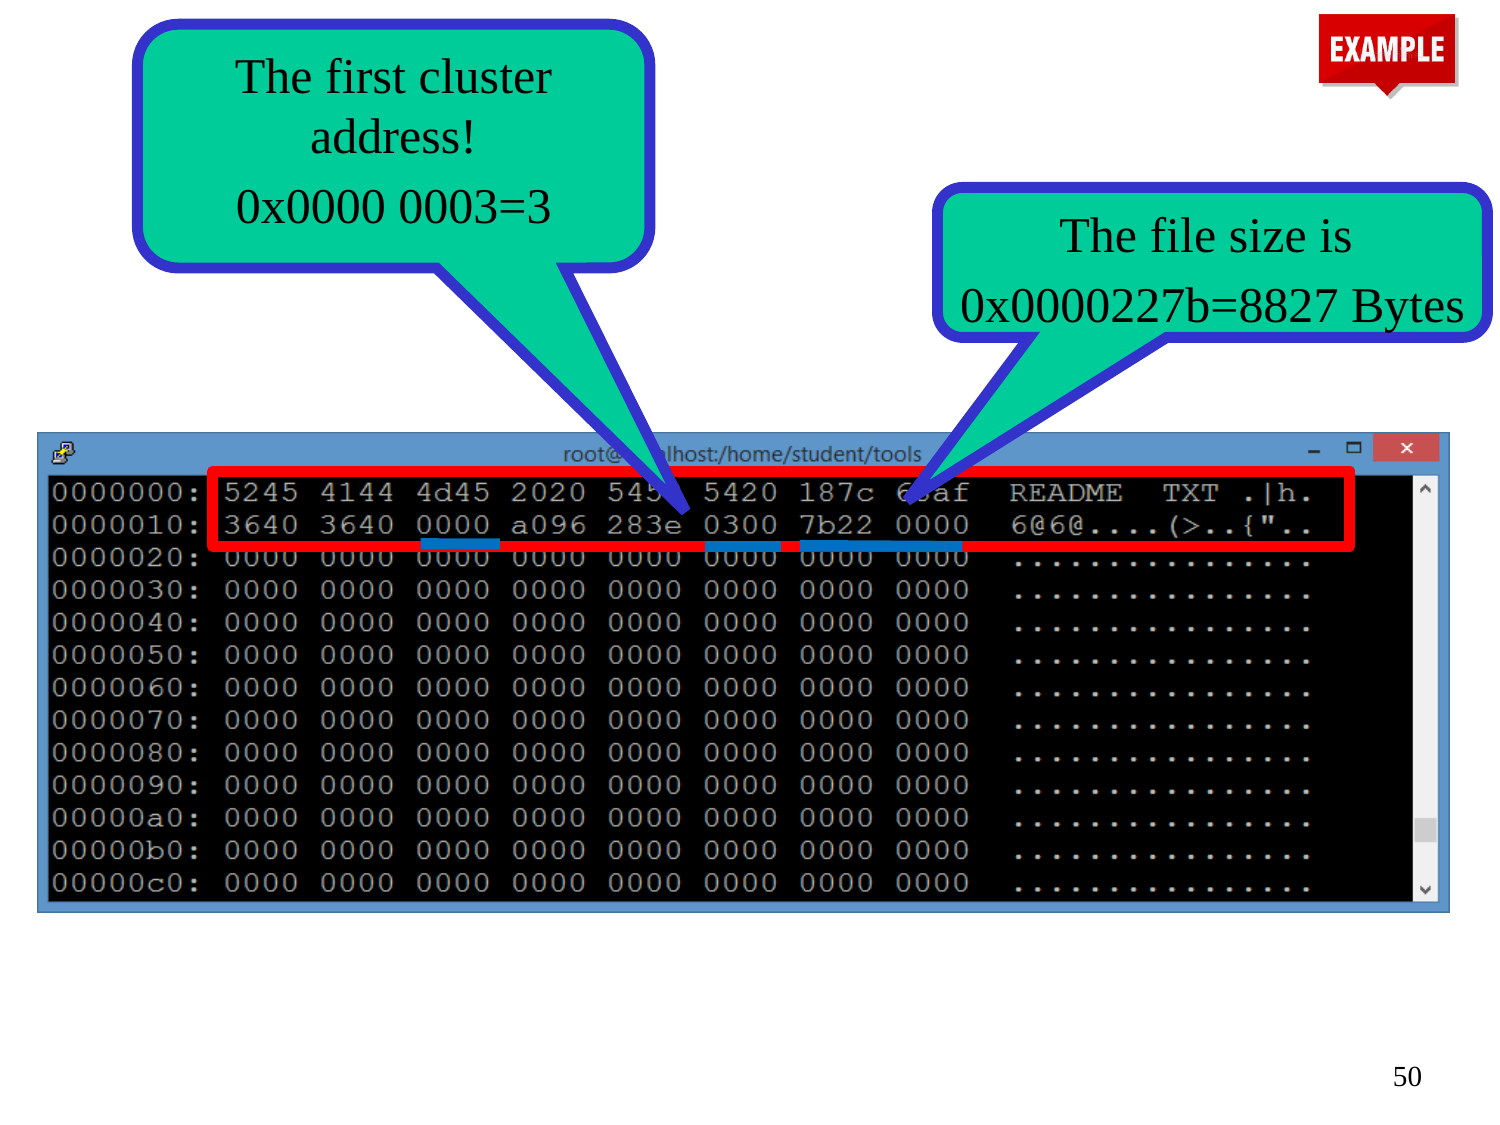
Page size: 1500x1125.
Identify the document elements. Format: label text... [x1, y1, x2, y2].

picture [1314, 11, 1463, 102]
slide_number 50 [1311, 1049, 1438, 1125]
text_box The file size is 0x0000227b=8827 Bytes [937, 187, 1488, 430]
text_box The first cluster address! 0x0000 0003=3 [137, 24, 650, 430]
picture [37, 431, 1451, 913]
